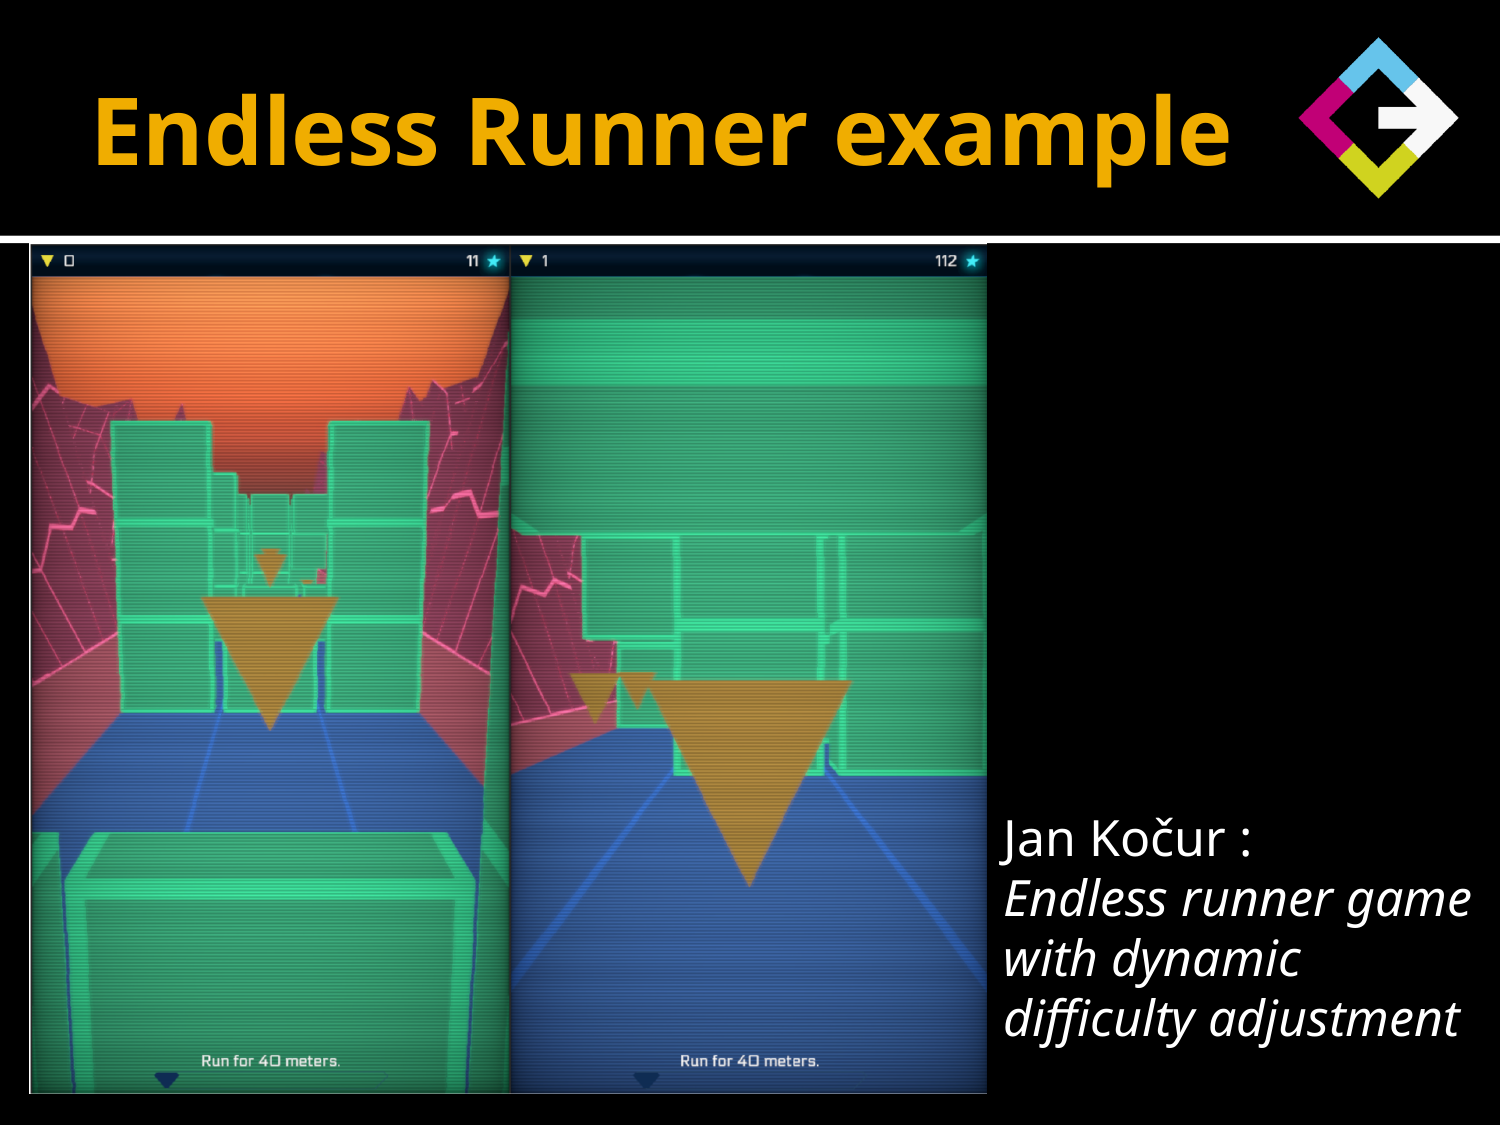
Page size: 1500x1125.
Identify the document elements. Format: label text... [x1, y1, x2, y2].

title Endless Runner example [75, 25, 1425, 231]
picture [1425, 34, 1464, 201]
picture [29, 243, 987, 1094]
text_box Jan Kočur : Endless runner game with dynamic difficulty adjustment [990, 798, 1500, 1054]
